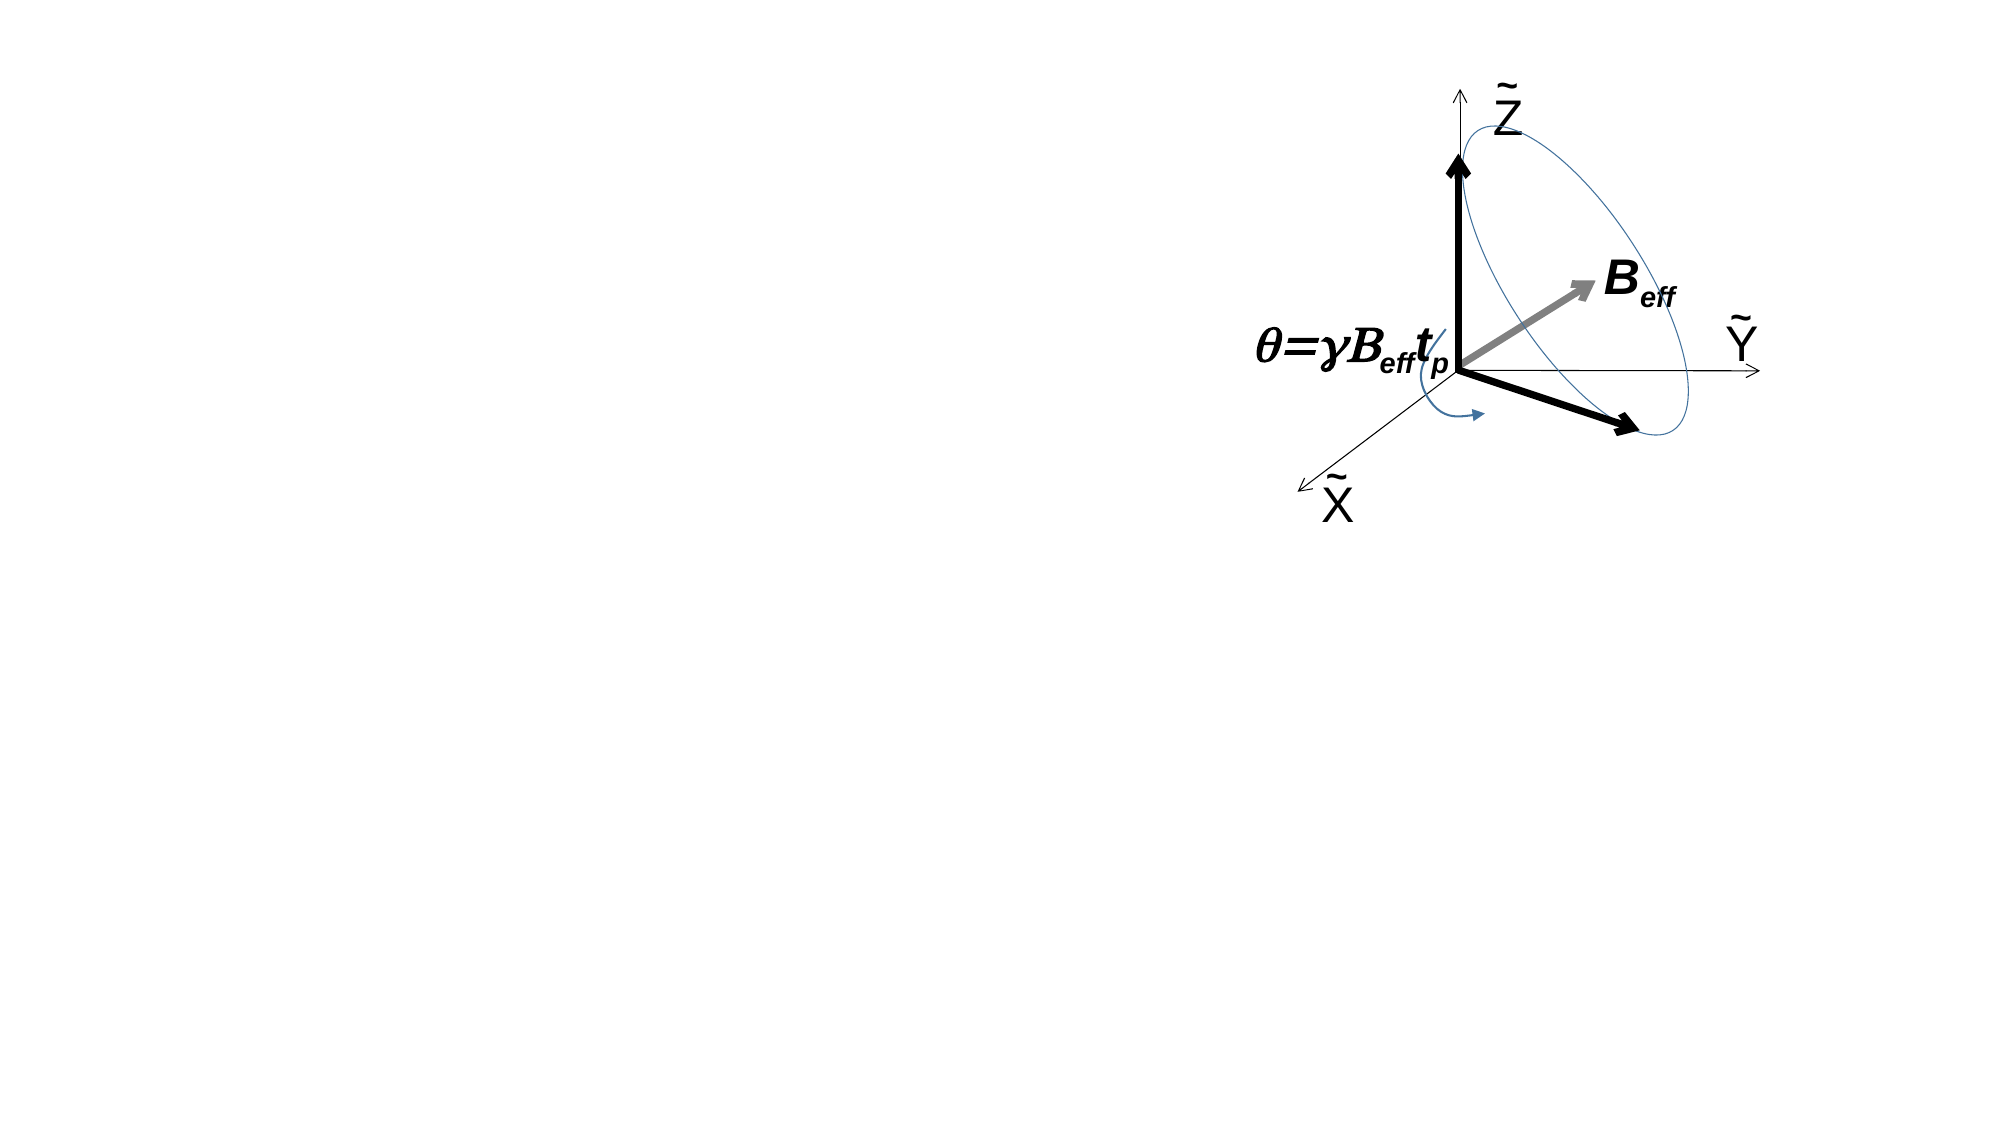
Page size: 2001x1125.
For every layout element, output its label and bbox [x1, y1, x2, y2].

text_box [1242, 54, 1774, 542]
